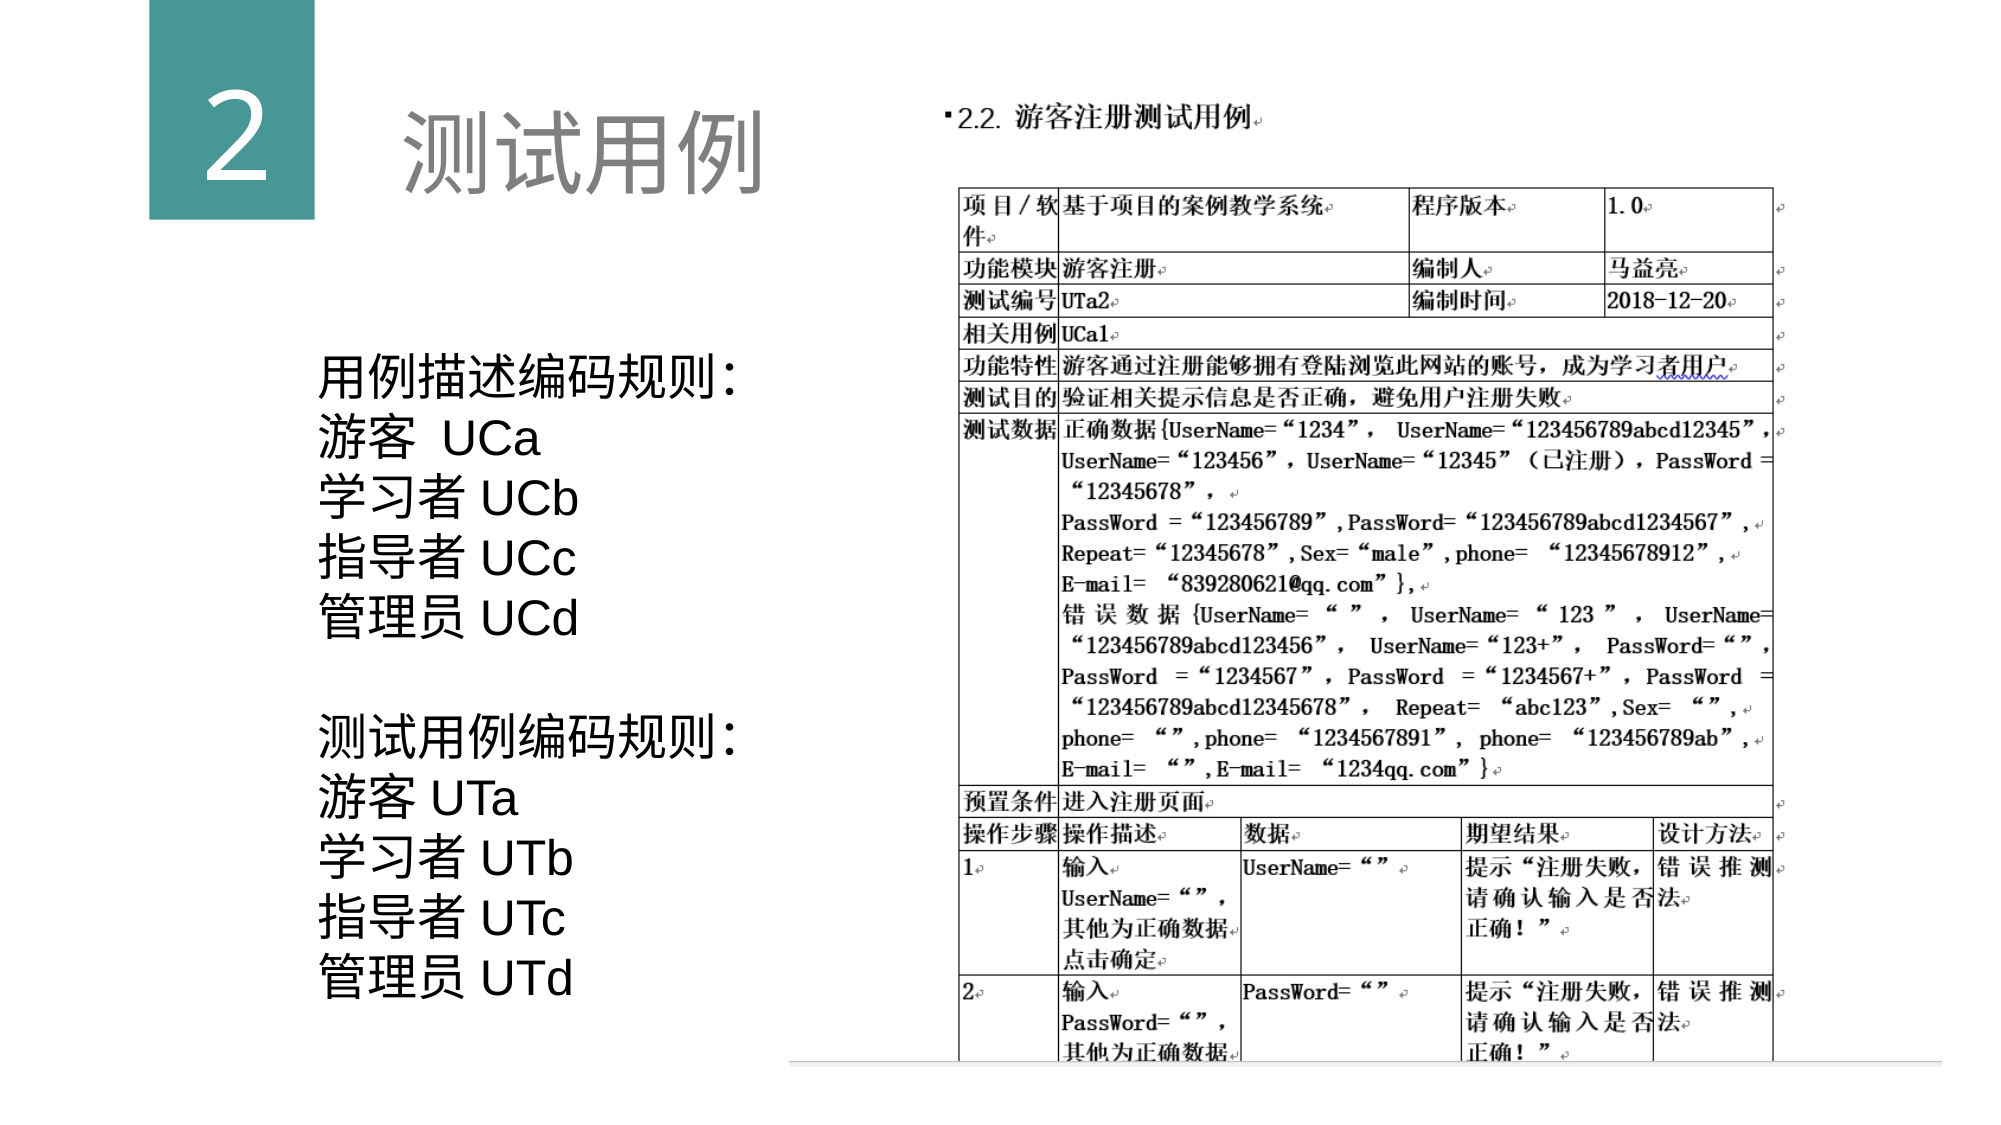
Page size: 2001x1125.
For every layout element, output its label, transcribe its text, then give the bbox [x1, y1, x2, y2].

text_box 2 [154, 48, 320, 213]
text_box 用例描述编码规则： 游客 UCa 学习者UCb 指导者UCc 管理员UCd 测试用例编码规则： 游客UTa 学习者UTb 指导者UTc 管理员UTd [303, 338, 783, 1013]
text_box [149, 0, 315, 220]
picture [789, 101, 1942, 1067]
text_box 测试用例 [385, 88, 1426, 214]
